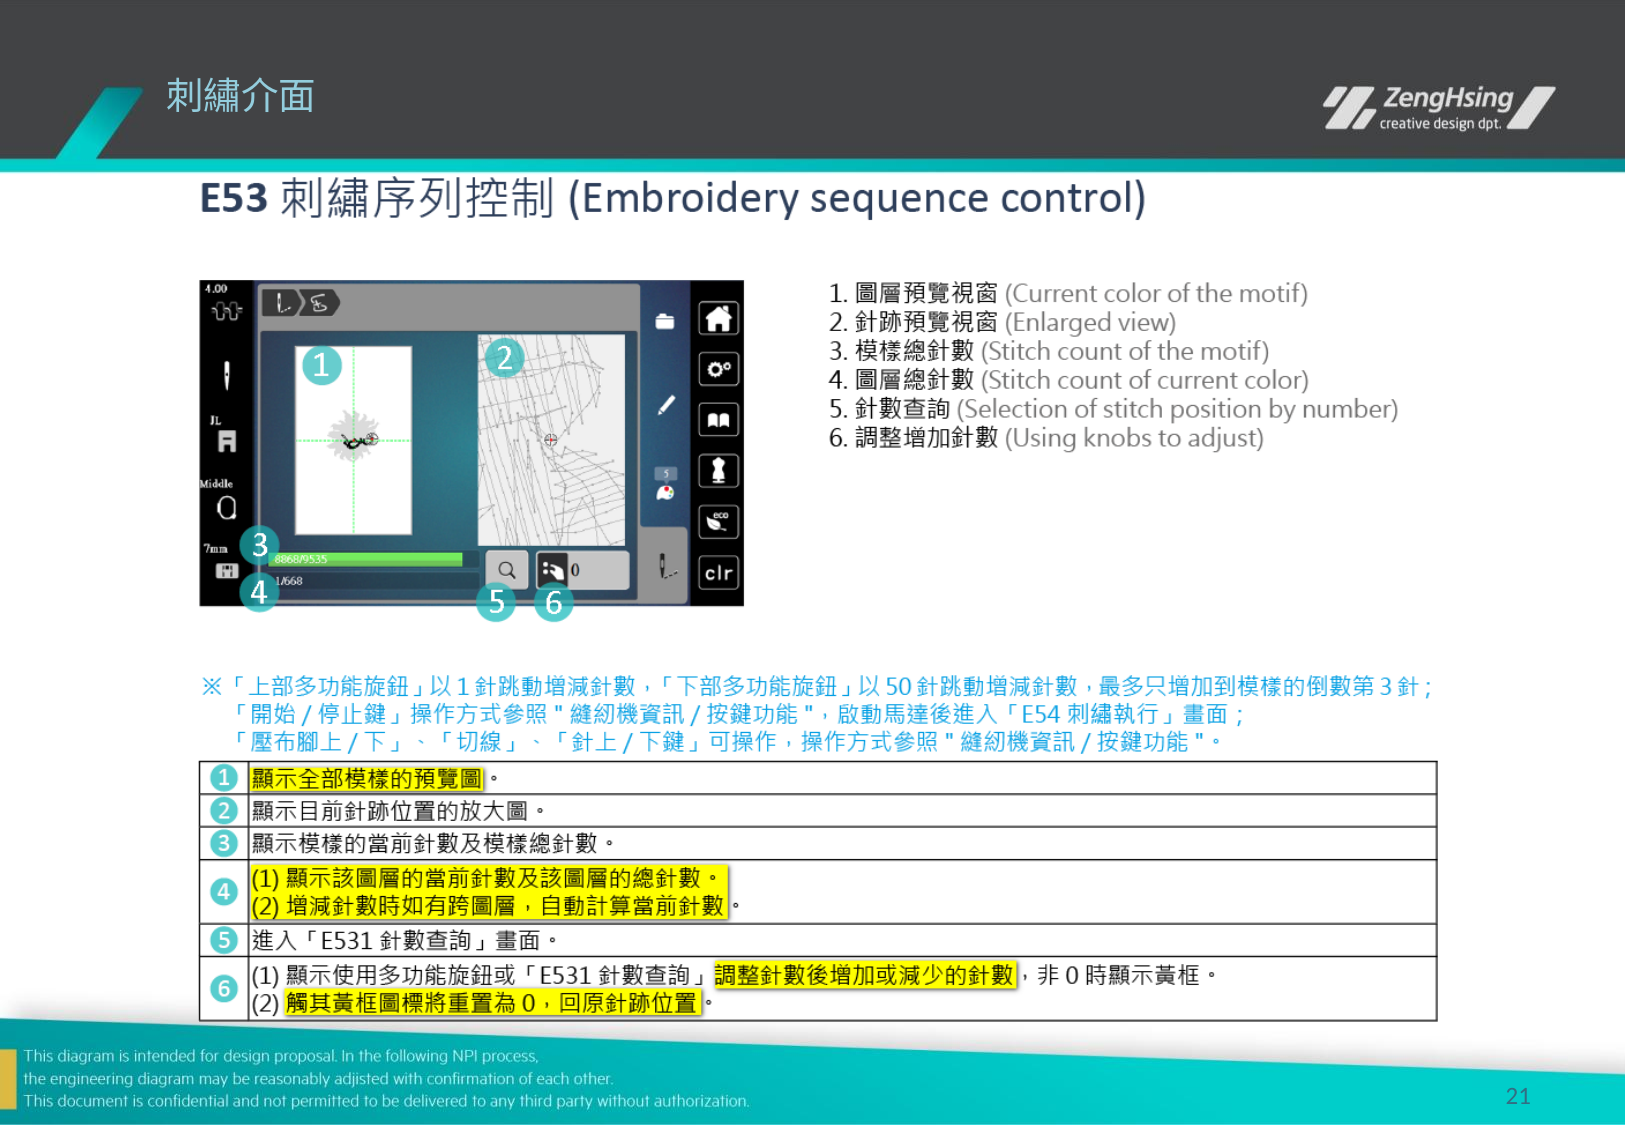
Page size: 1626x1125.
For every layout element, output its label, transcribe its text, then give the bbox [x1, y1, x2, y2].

picture [0, 0, 1625, 1125]
title 刺繡介面 [151, 54, 691, 136]
slide_number 21 [1166, 1065, 1547, 1125]
